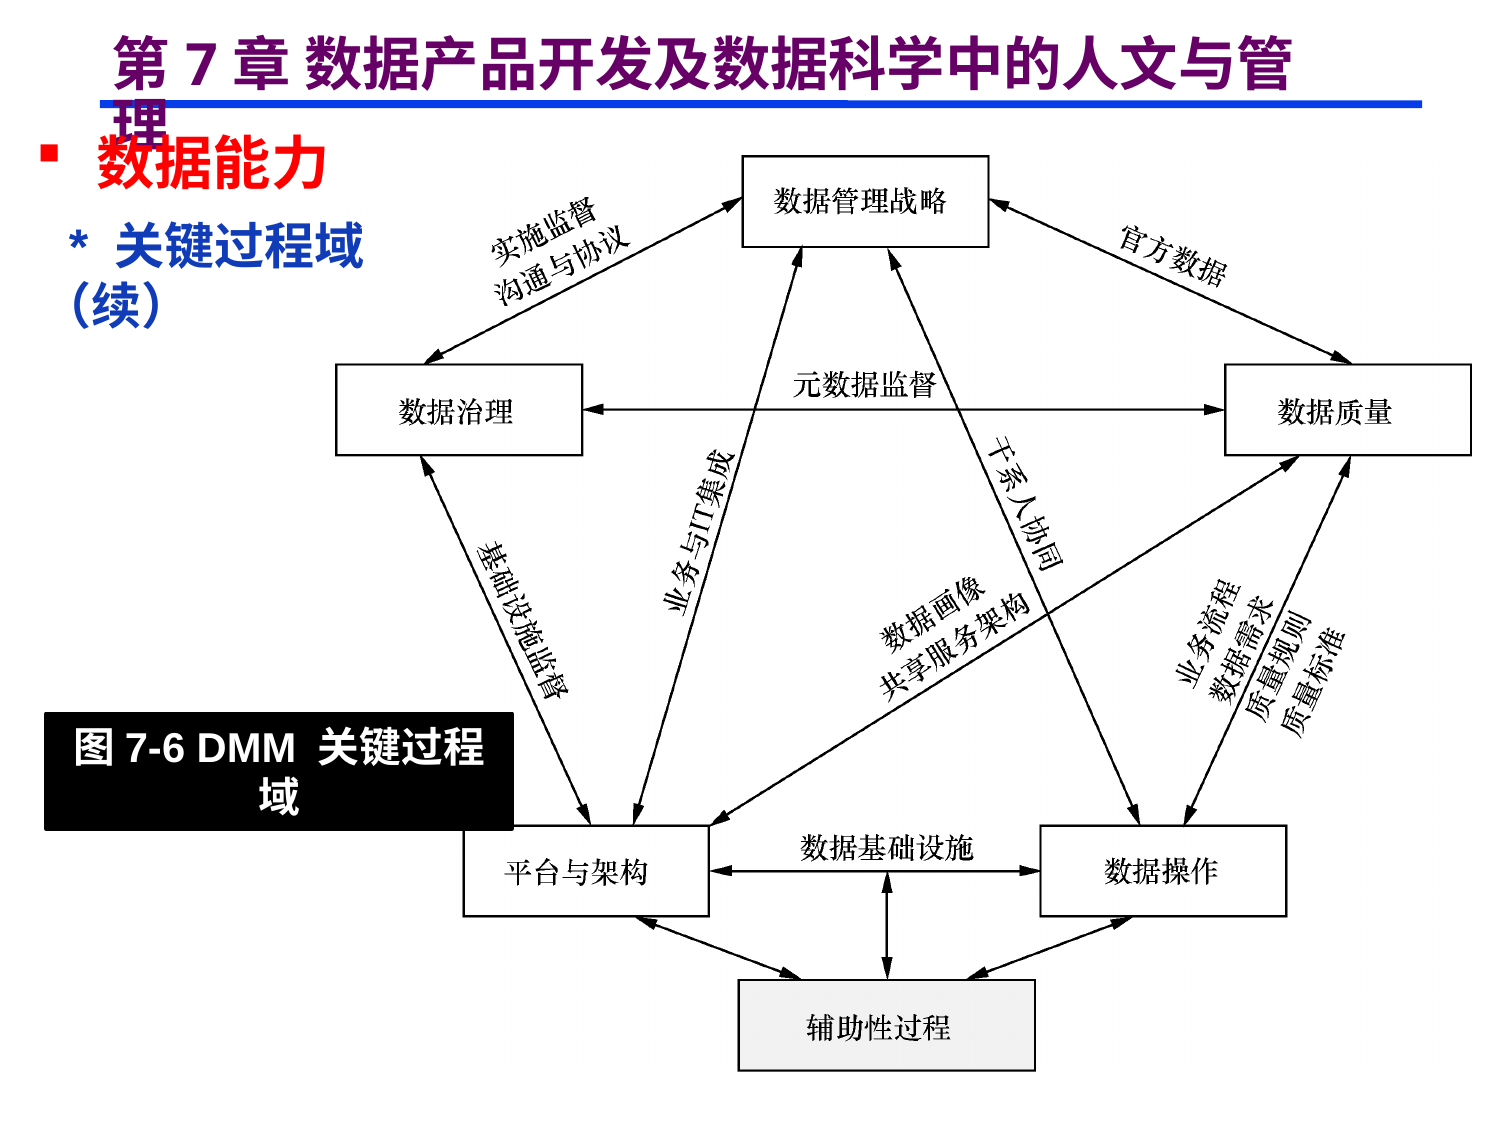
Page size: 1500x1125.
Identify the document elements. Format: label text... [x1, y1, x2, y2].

subtitle 数据能力 [20, 118, 1473, 208]
text_box * 关键过程域（续） [26, 207, 330, 293]
text_box 图7-6 DMM 关键过程域 [44, 712, 330, 831]
title 第7章 数据产品开发及数据科学中的人文与管理 [100, 32, 1355, 118]
picture [335, 154, 1472, 1072]
